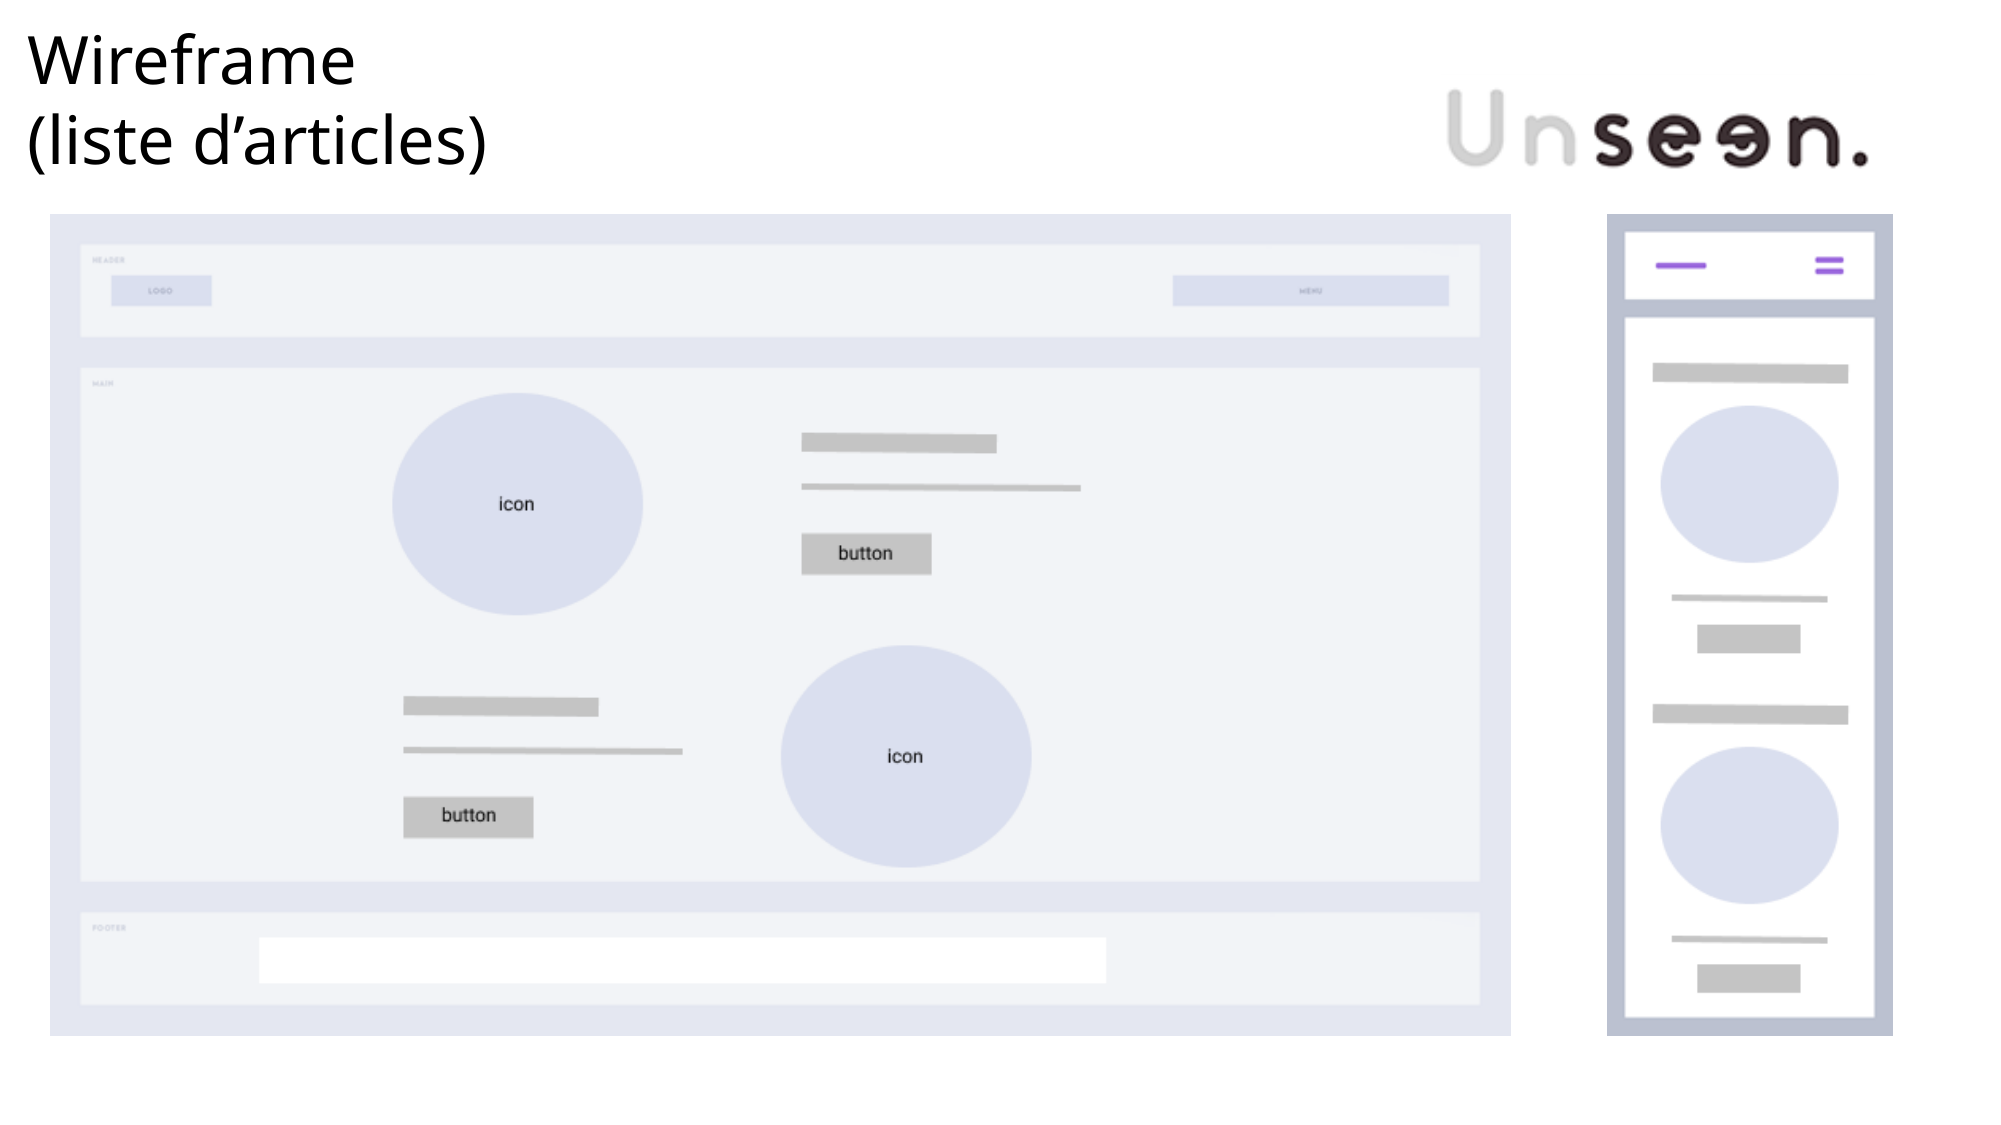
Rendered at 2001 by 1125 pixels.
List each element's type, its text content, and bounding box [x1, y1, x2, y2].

picture [1441, 73, 1875, 186]
picture [49, 214, 1511, 1037]
picture [1607, 214, 1893, 1037]
text_box Wireframe (liste d’articles) [12, 11, 570, 186]
